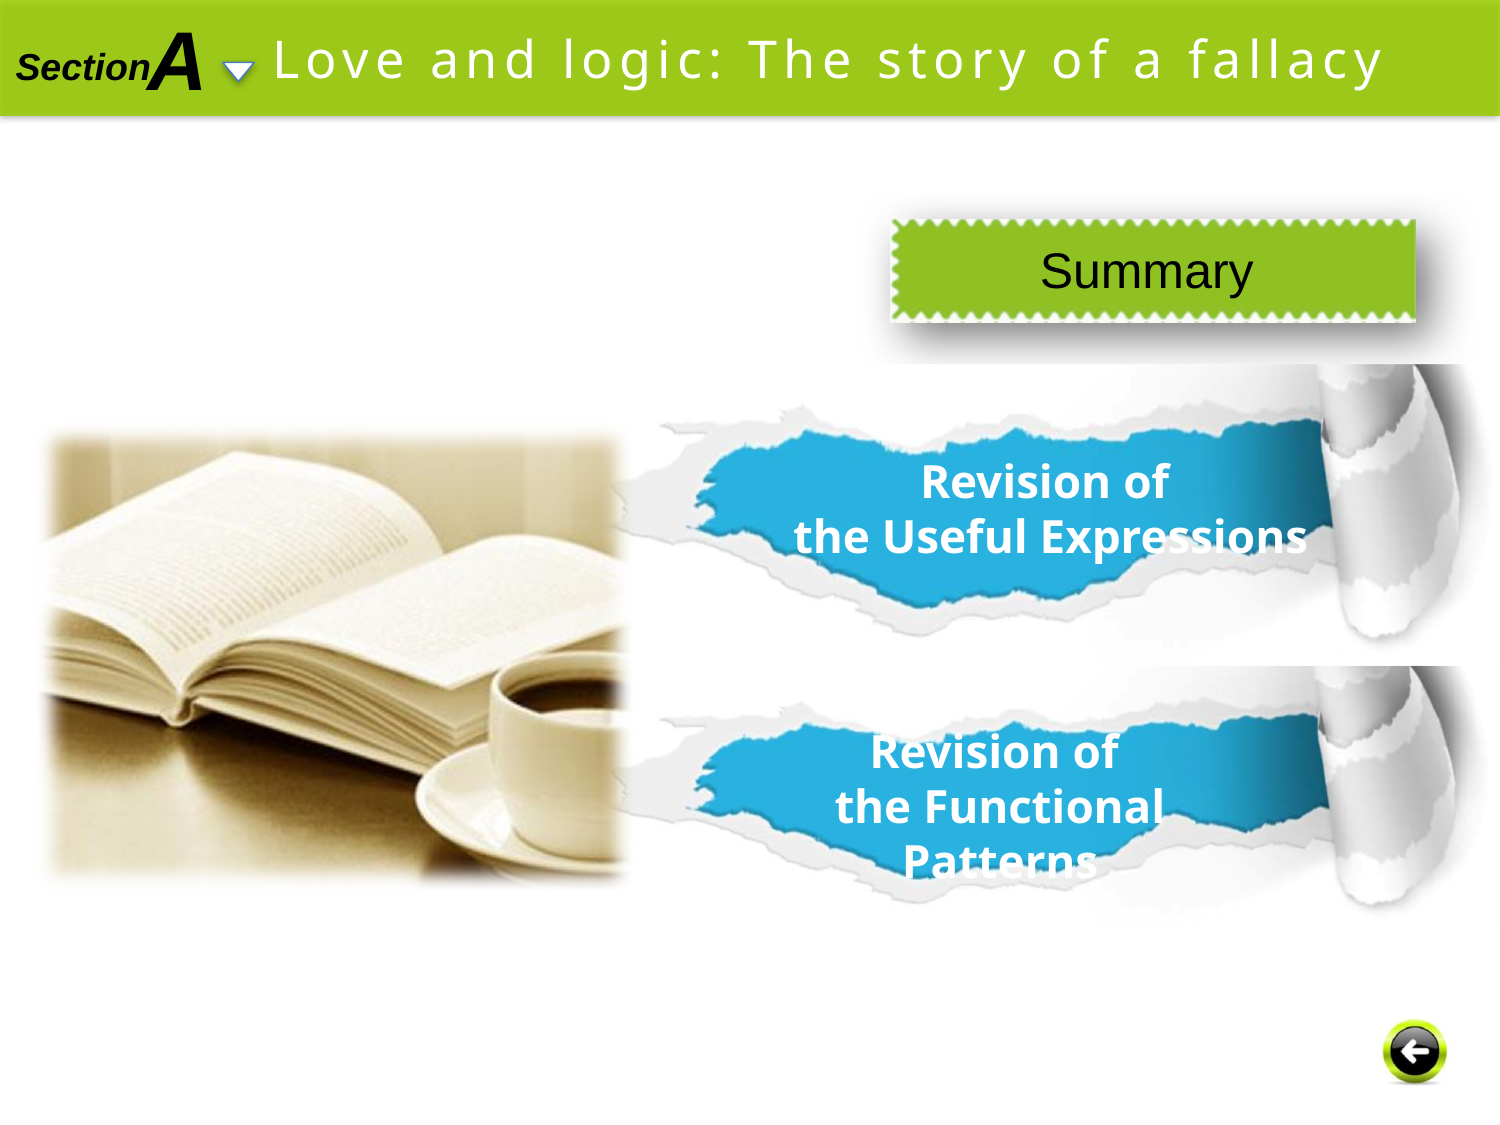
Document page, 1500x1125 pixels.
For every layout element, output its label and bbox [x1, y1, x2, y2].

picture [34, 421, 634, 891]
text_box [0, 0, 1500, 1090]
